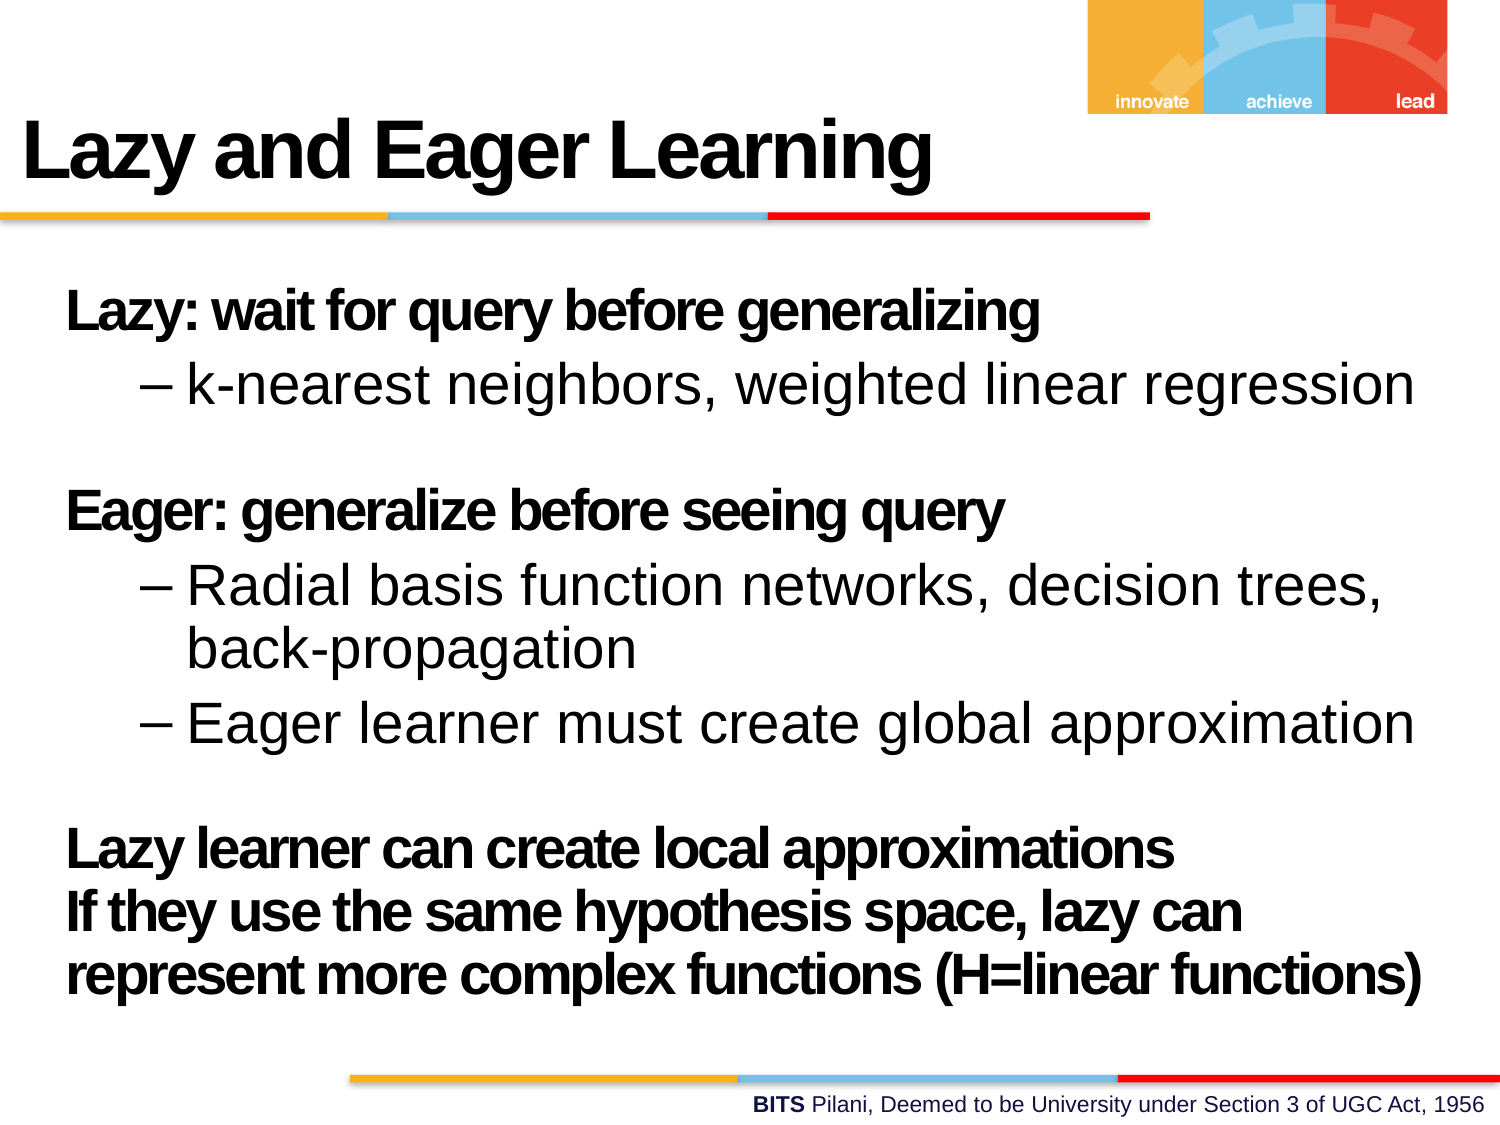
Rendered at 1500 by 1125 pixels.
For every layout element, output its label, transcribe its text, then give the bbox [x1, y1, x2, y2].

list Lazy: wait for query before generalizing k-nearest neighbors, weighted linear regression Eager: generalize before seeing query Radial basis function networks, decision trees, back-propagation Eager learner must create global approximation Lazy learner can create local approximations If they use the same hypothesis space, lazy can represent more complex functions (H=linear functions) [49, 549, 1445, 738]
picture [1087, 0, 1448, 114]
title Lazy and Eager Learning [6, 75, 1011, 215]
